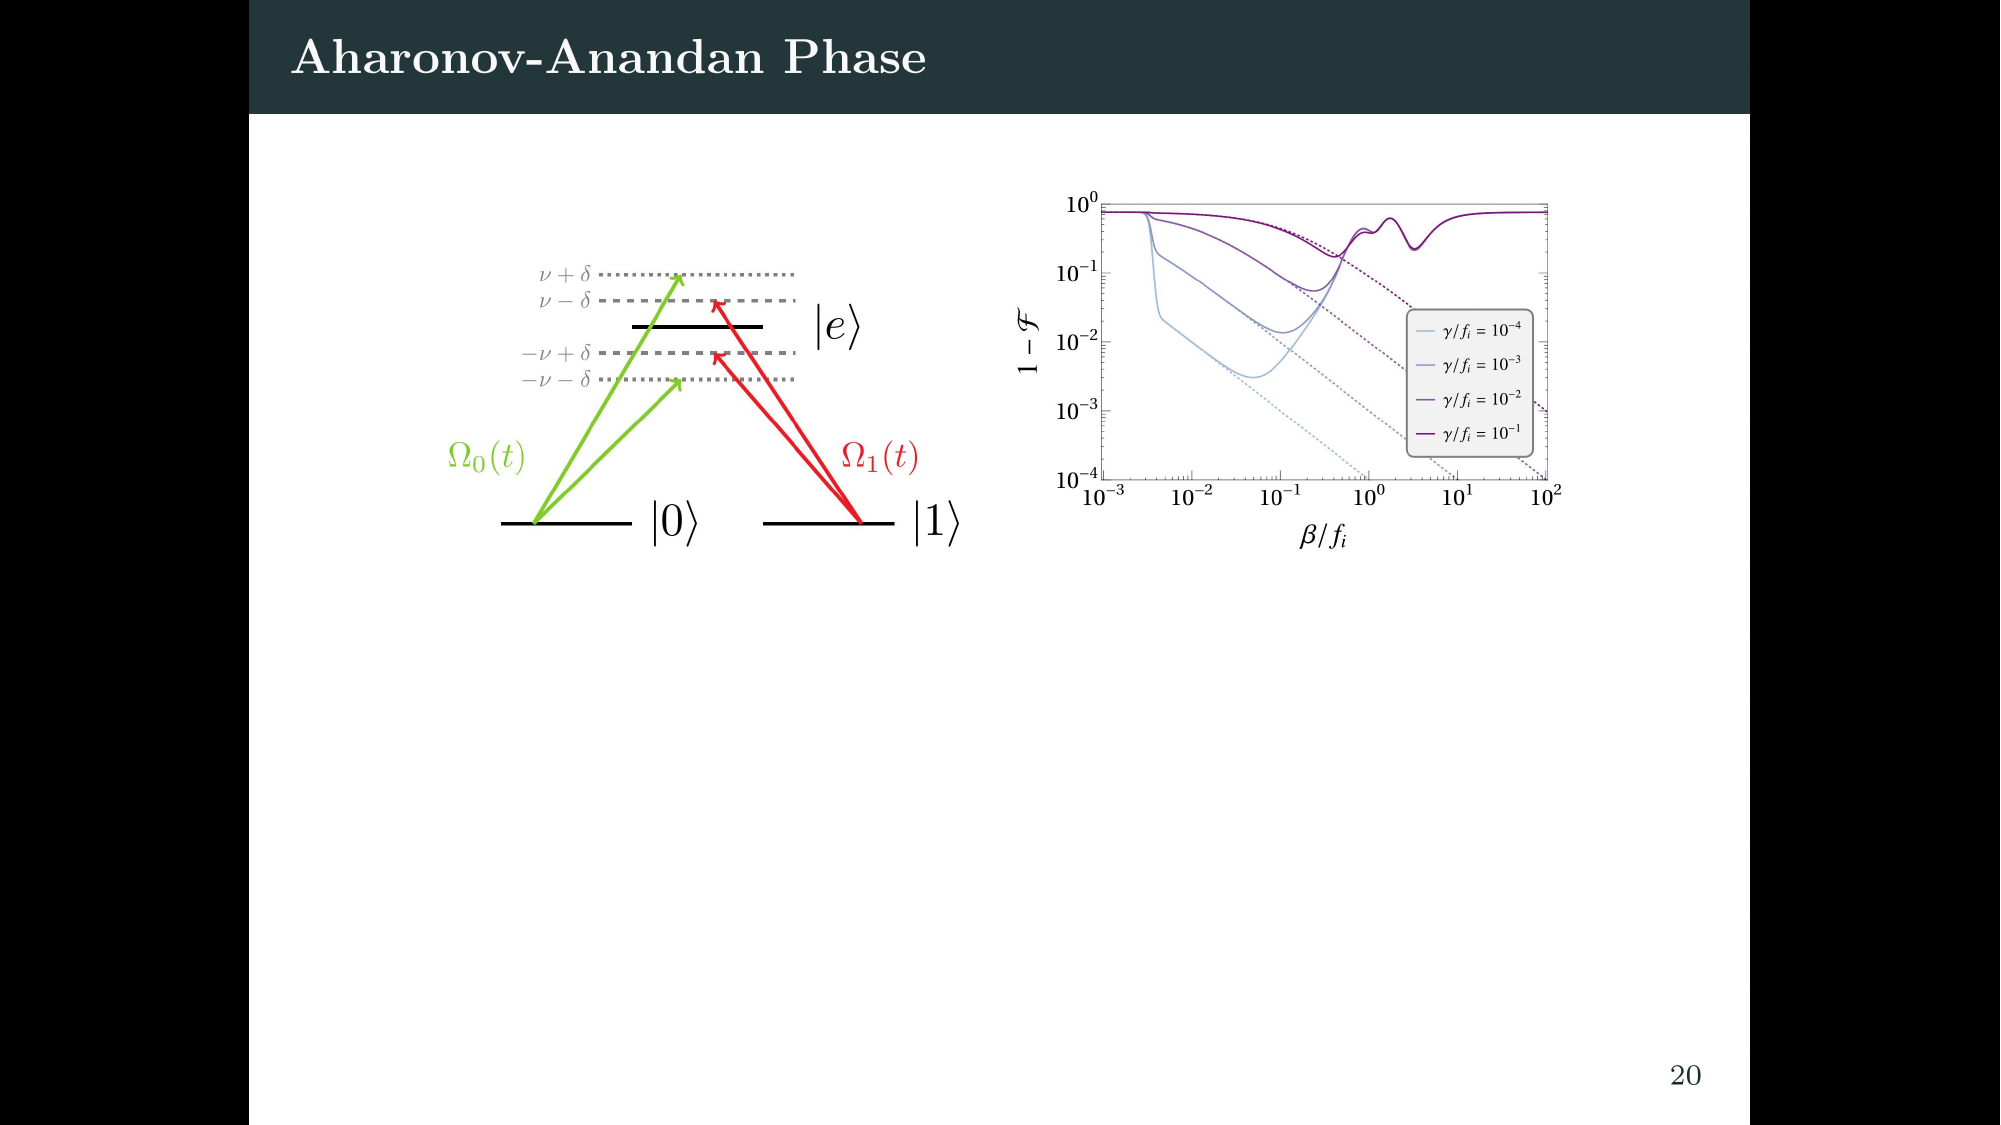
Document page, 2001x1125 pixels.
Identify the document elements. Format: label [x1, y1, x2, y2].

picture [249, 0, 1750, 1125]
